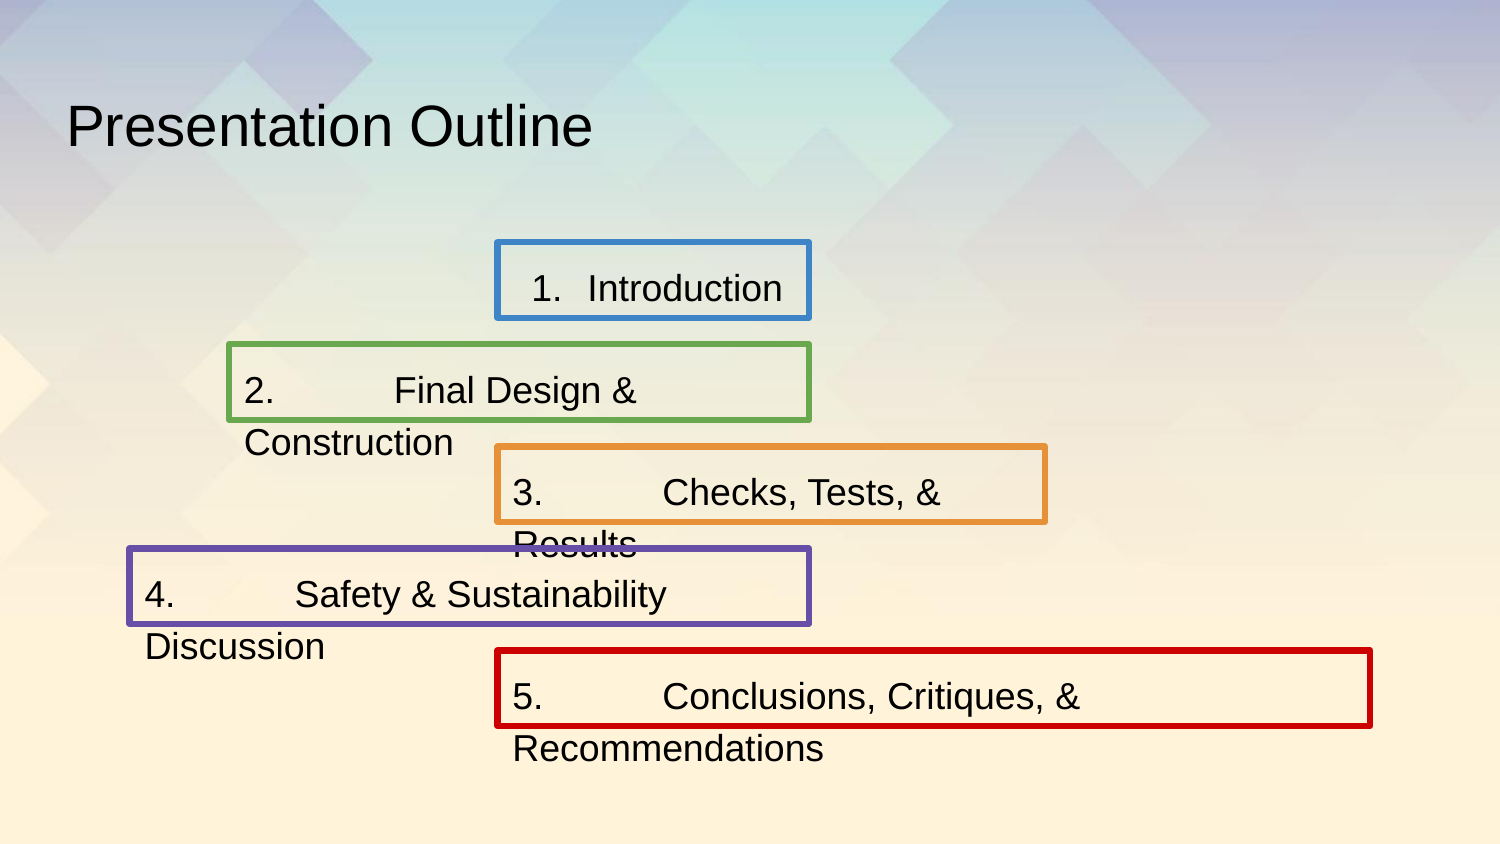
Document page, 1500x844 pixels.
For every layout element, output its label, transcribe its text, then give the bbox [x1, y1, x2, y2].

text_box 3. Checks, Tests, & Results [497, 446, 1045, 522]
text_box Introduction [497, 242, 809, 318]
picture [0, 0, 1500, 844]
text_box 2. Final Design & Construction [228, 344, 809, 420]
text_box 5. Conclusions, Critiques, & Recommendations [497, 650, 1371, 726]
text_box 4. Safety & Sustainability Discussion [129, 548, 809, 624]
title Presentation Outline [51, 72, 1449, 167]
